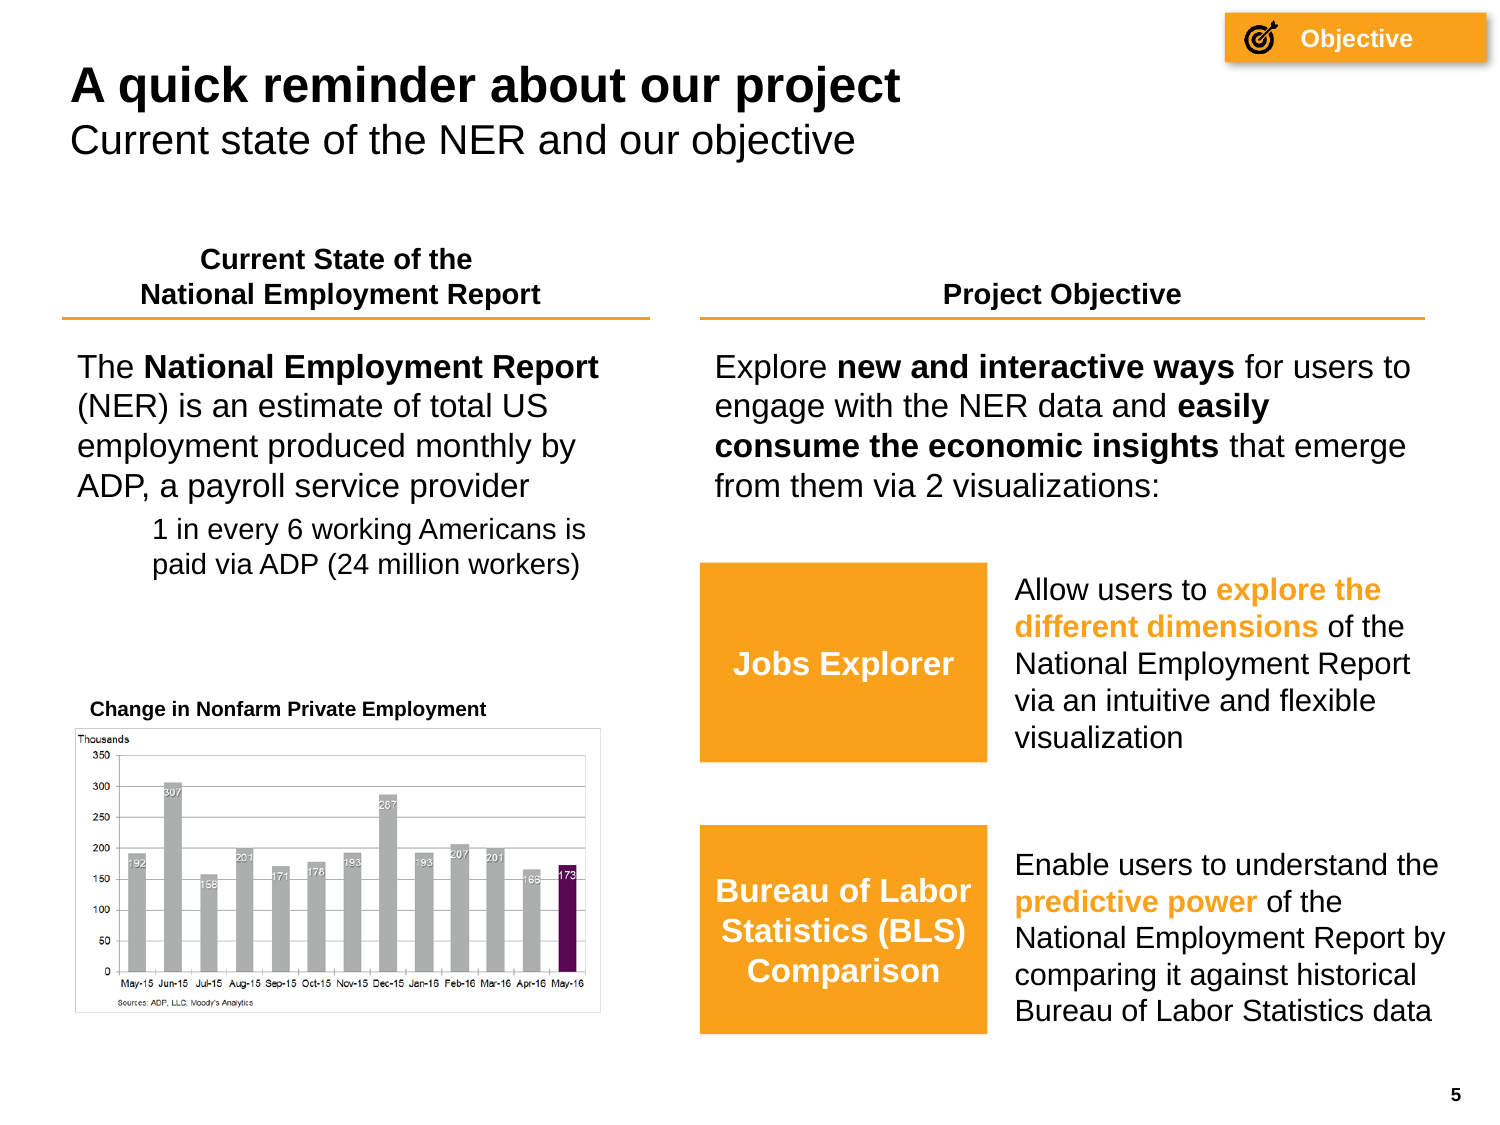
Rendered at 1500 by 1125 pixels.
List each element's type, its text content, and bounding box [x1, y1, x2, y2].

text_box Allow users to explore the different dimensions of the National Employment Report via an intuitive and flexible visualization [999, 562, 1463, 763]
text_box Bureau of Labor Statistics (BLS) Comparison [698, 823, 989, 1036]
text_box Change in Nonfarm Private Employment [75, 687, 601, 727]
text_box Project Objective [737, 259, 1388, 317]
text_box Explore new and interactive ways for users to engage with the NER data and easily consume the economic insights that emerge from them via 2 visualizations: [699, 337, 1438, 538]
title A quick reminder about our project Current state of the NER and our objective [55, 45, 1406, 170]
picture [75, 728, 601, 1013]
text_box Enable users to understand the predictive power of the National Employment Report by comparing it against historical Bureau of Labor Statistics data [999, 837, 1463, 1038]
text_box The National Employment Report (NER) is an estimate of total US employment produced monthly by ADP, a payroll service provider 1 in every 6 working Americans is paid via ADP (24 million workers) [62, 337, 650, 638]
text_box Jobs Explorer [698, 560, 989, 765]
picture [1243, 20, 1278, 55]
text_box Objective [1223, 10, 1488, 65]
text_box Current State of the National Employment Report [93, 224, 588, 317]
